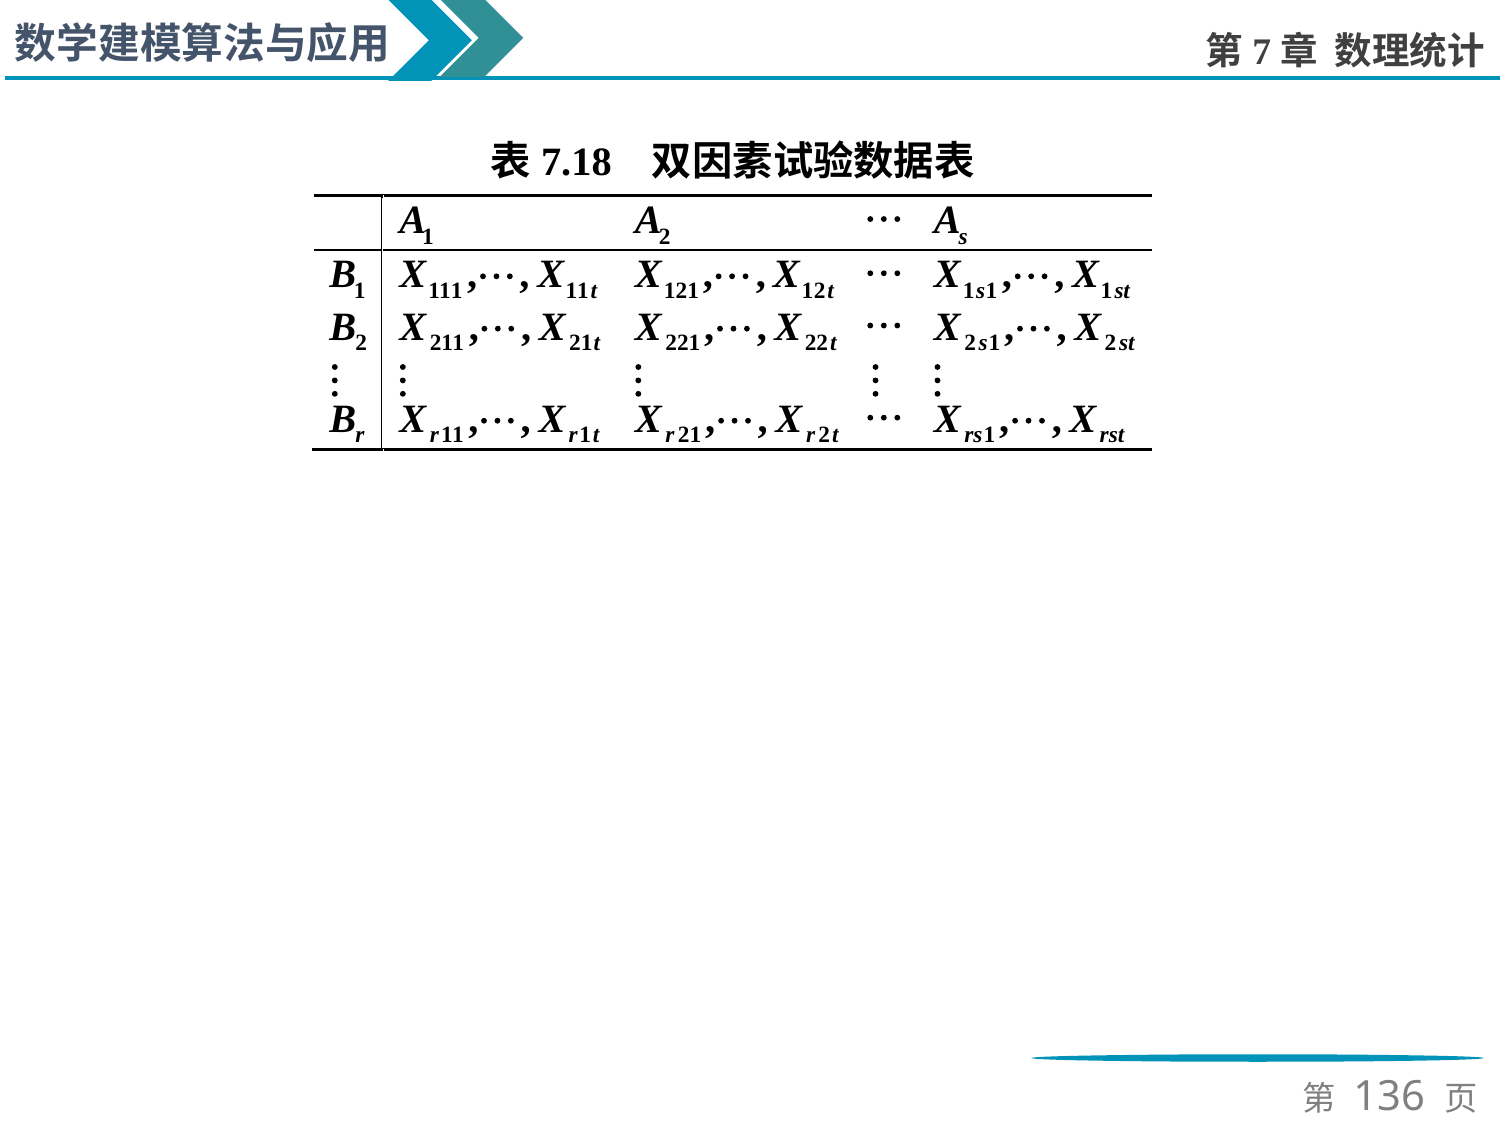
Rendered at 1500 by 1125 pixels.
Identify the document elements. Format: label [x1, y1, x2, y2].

text_box [87, 131, 1377, 594]
